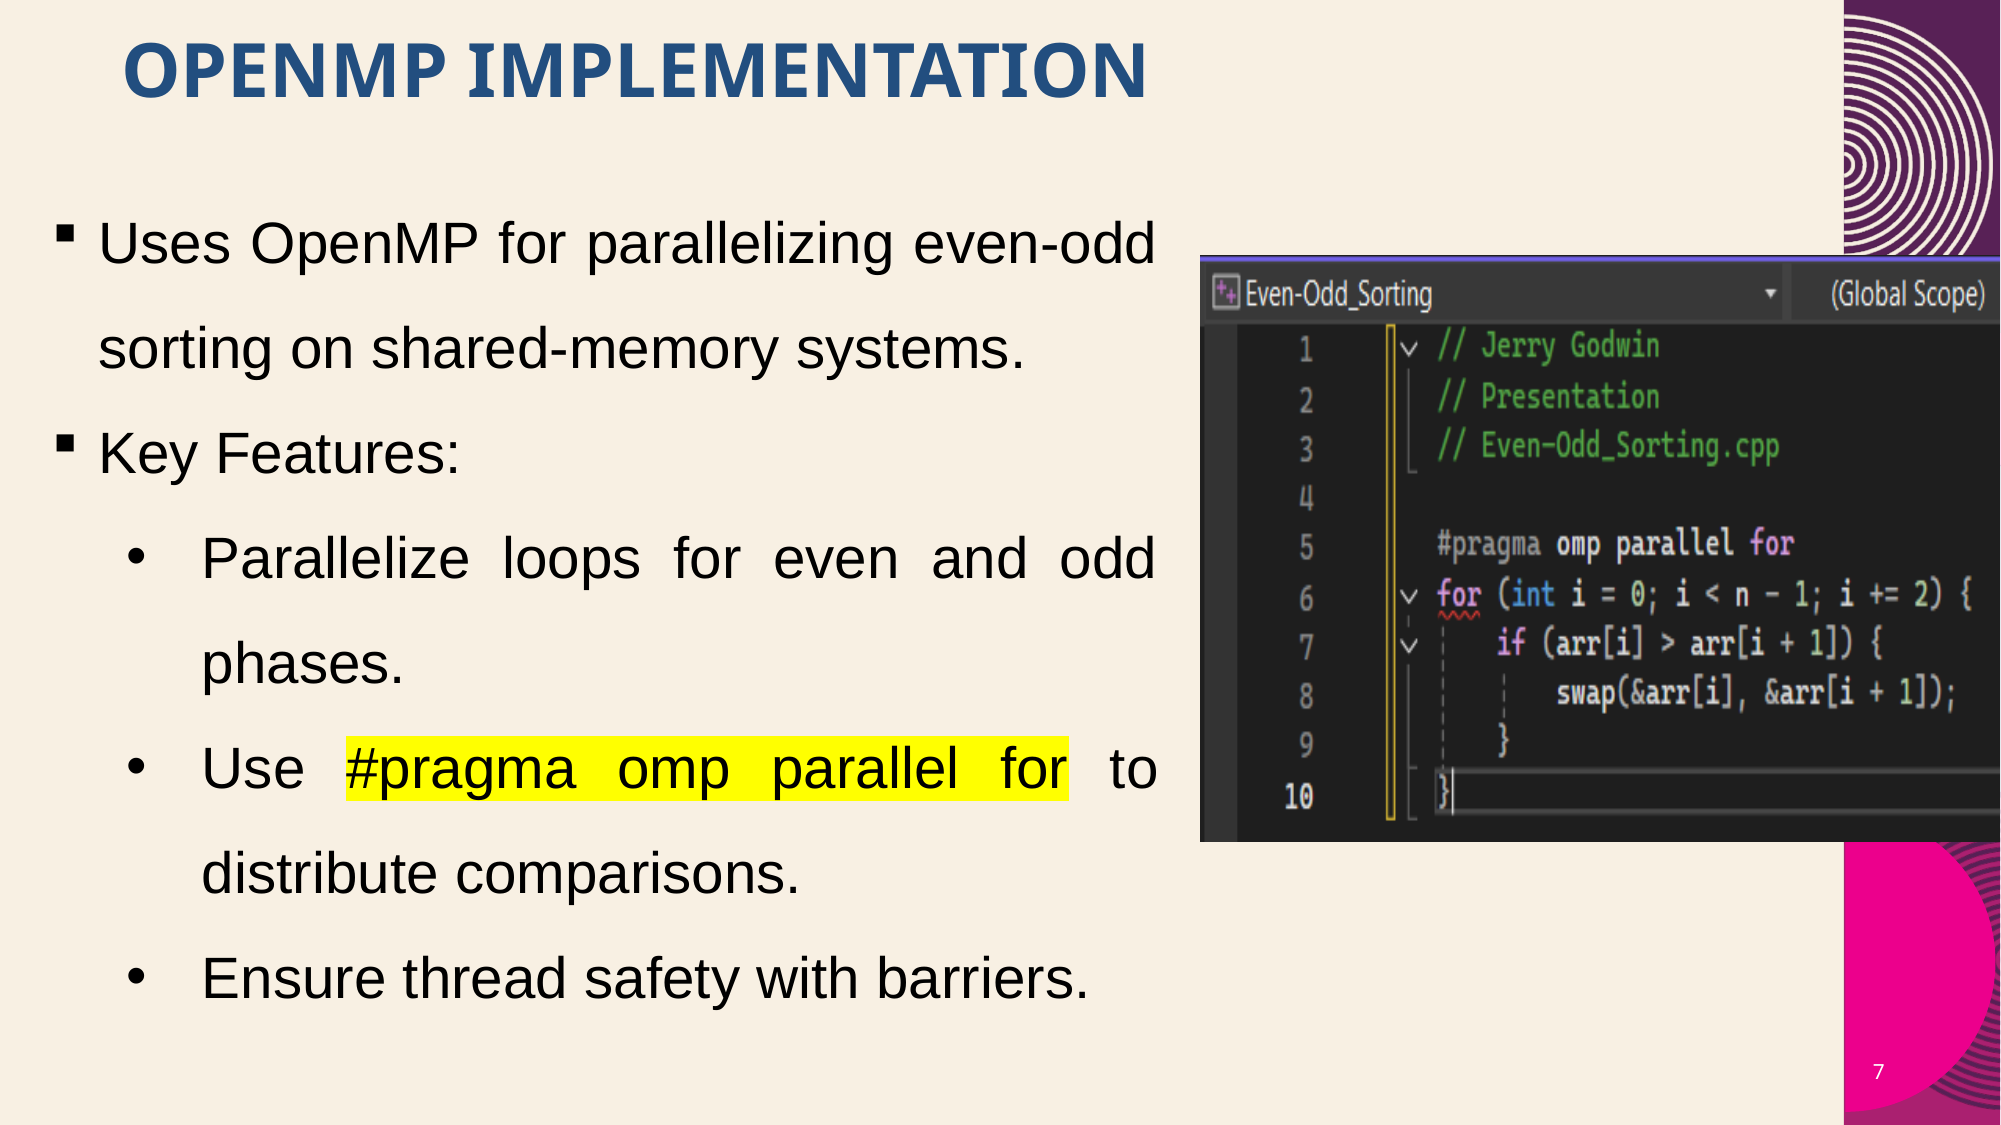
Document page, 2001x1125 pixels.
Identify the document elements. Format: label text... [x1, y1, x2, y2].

text_box Uses OpenMP for parallelizing even-odd sorting on shared-memory systems. Key Features: Parallelize loops for even and odd phases. Use #pragma omp parallel for to distribute comparisons. Ensure thread safety with barriers. [36, 163, 1174, 1018]
picture [1200, 15, 2001, 1110]
title OpenMP Implementation [106, 24, 1757, 142]
slide_number 7 [1824, 1042, 1900, 1103]
